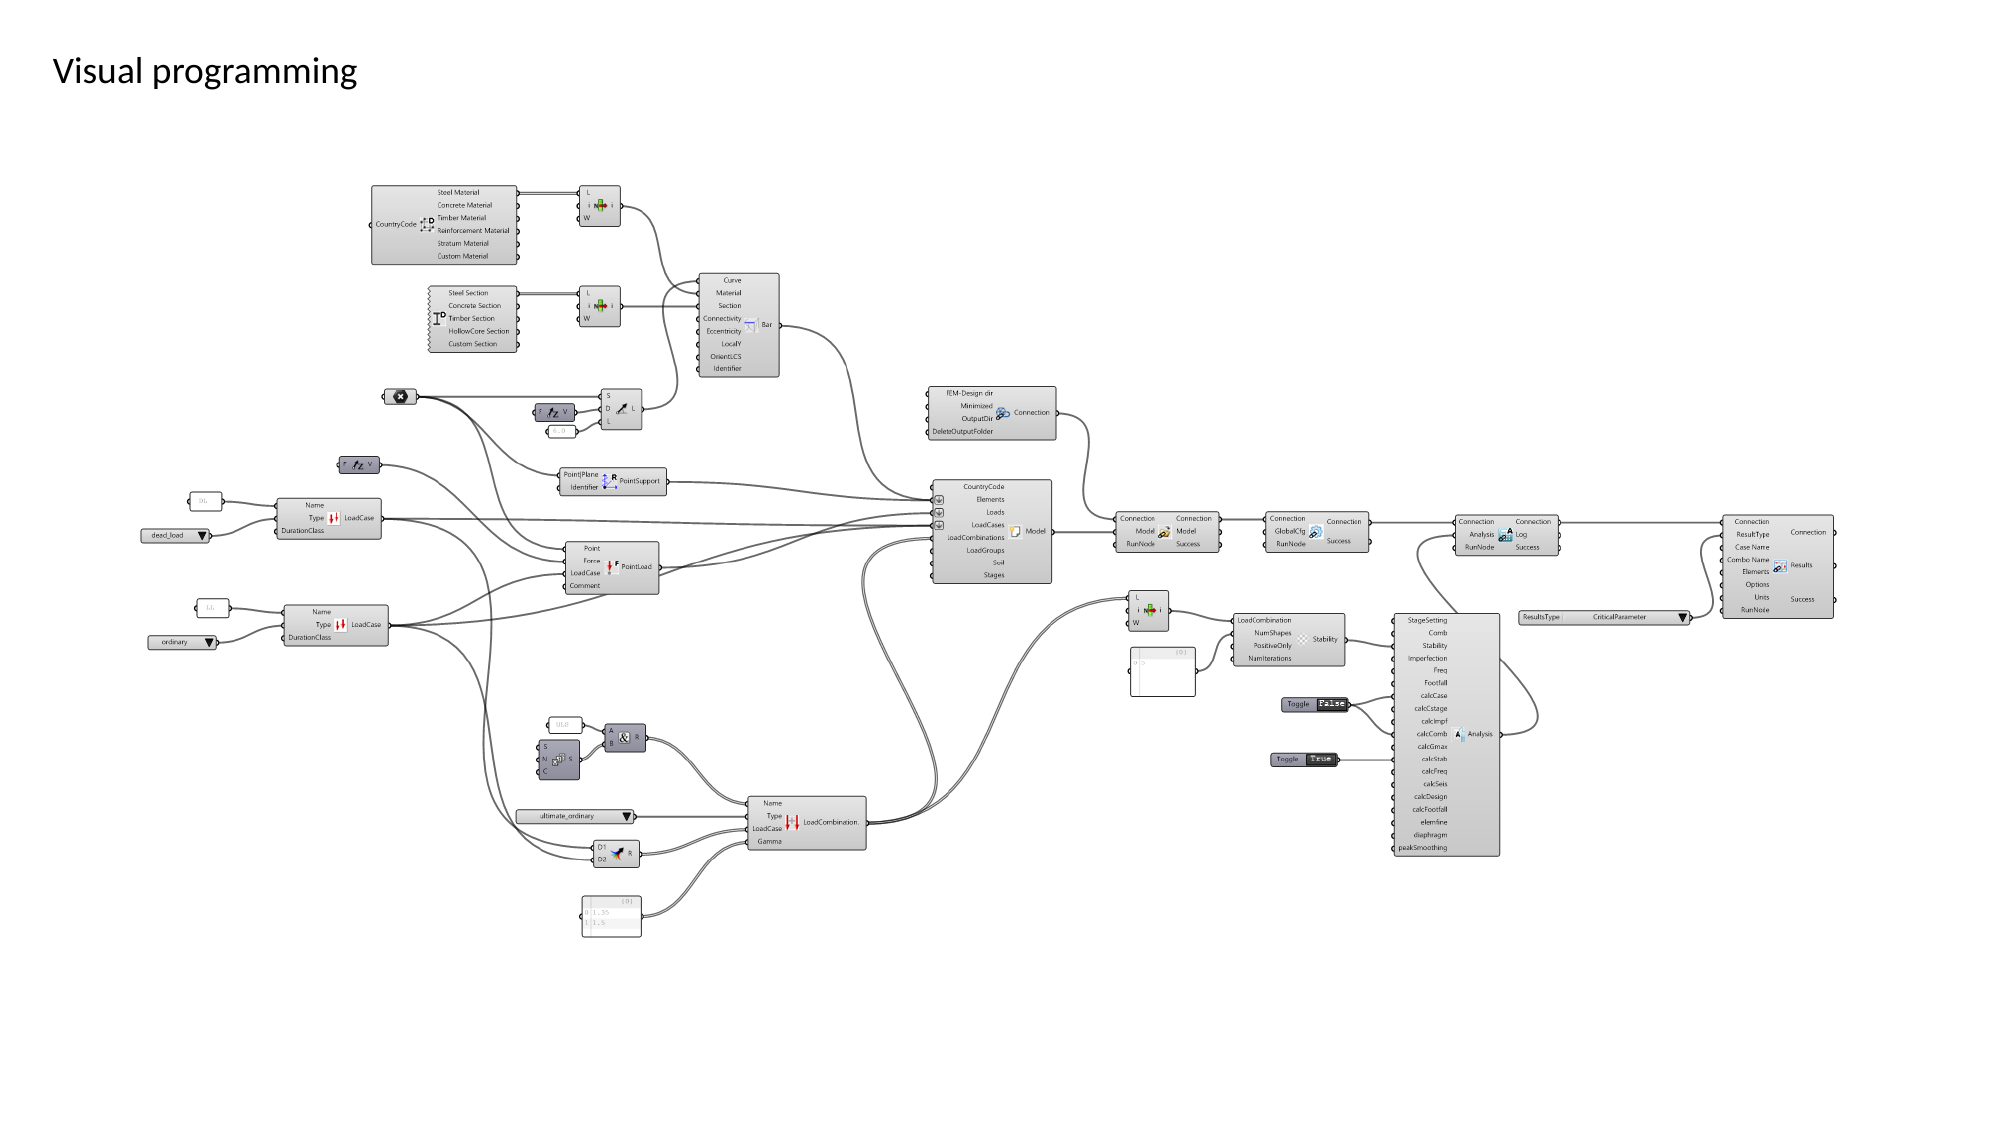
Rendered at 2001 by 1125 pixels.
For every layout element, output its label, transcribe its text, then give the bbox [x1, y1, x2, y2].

text_box Visual programming [38, 38, 423, 98]
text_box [84, 167, 1867, 994]
